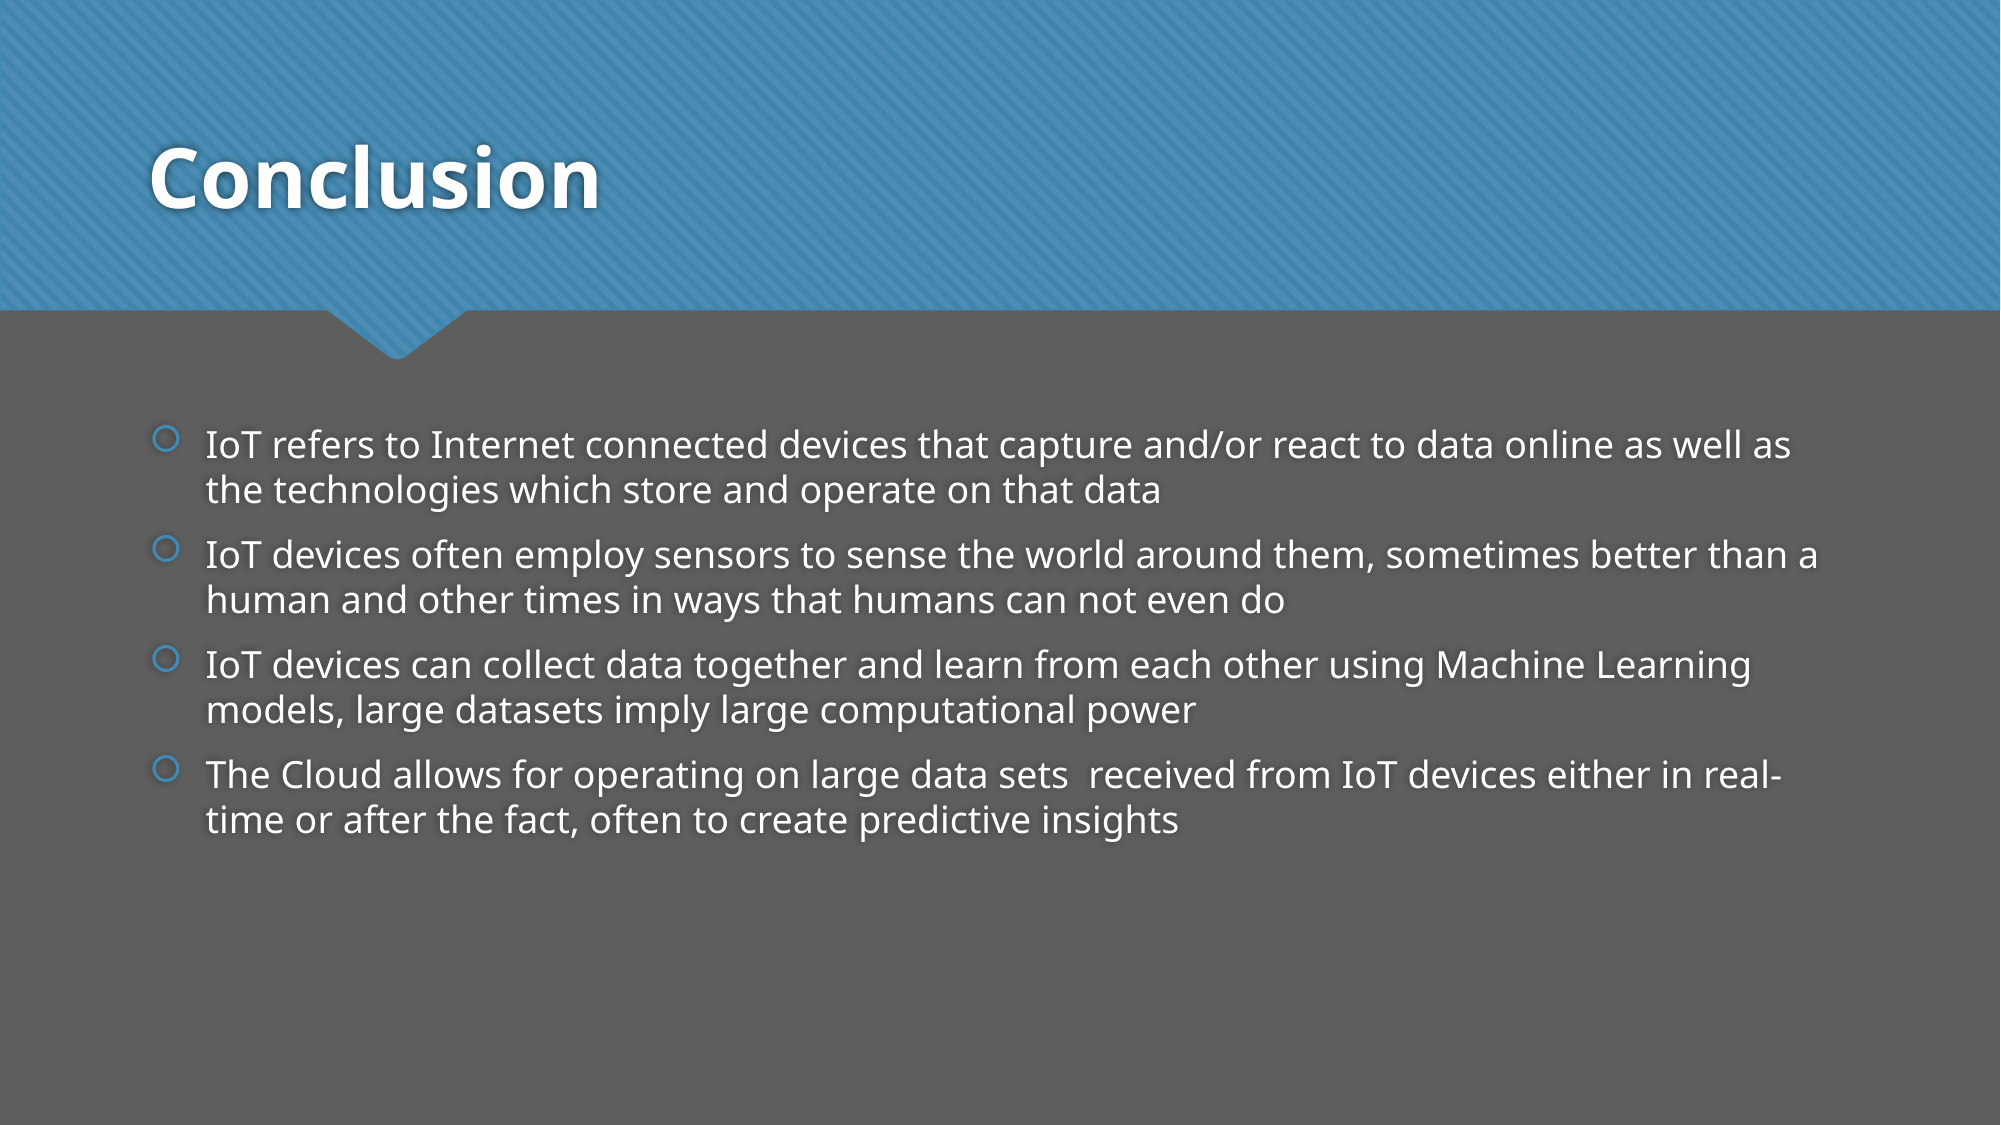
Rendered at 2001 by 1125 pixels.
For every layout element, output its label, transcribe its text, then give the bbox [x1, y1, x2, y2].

title Conclusion [132, 73, 1868, 228]
list IoT refers to Internet connected devices that capture and/or react to data online as well as the technologies which store and operate on that data IoT devices often employ sensors to sense the world around them, sometimes better than a human and other times in ways that humans can not even do IoT devices can collect data together and learn from each other using Machine Learning models, large datasets imply large computational power The Cloud allows for operating on large data sets received from IoT devices either in real-time or after the fact, often to create predictive insights [134, 232, 1866, 1096]
